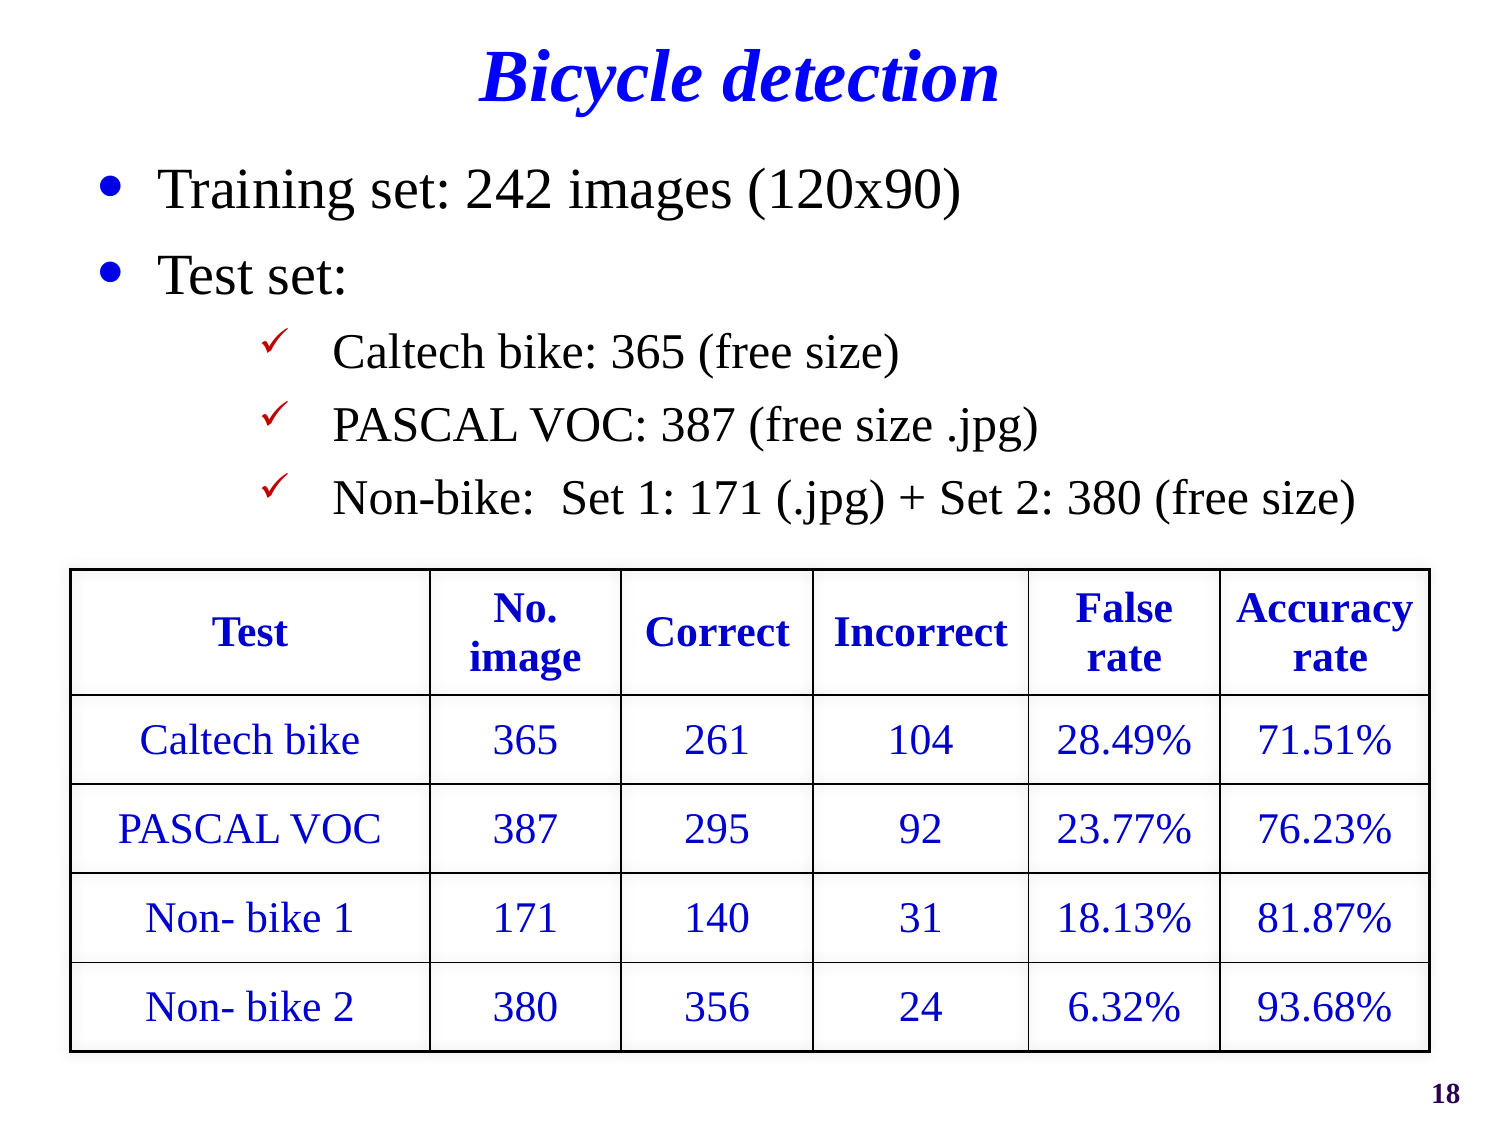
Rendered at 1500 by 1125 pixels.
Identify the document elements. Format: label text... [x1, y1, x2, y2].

table_cell Non- bike 2 [72, 963, 429, 1050]
table_cell 104 [814, 696, 1028, 783]
table_cell 31 [814, 874, 1028, 962]
table_cell 6.32% [1029, 963, 1219, 1050]
text_box Training set: 242 images (120x90) Test set: Caltech bike: 365 (free size) PASCAL VOC: 387 (free size .jpg) Non-bike: Set 1: 171 (.jpg) + Set 2: 380 (free size) [82, 152, 1454, 528]
table_header Test [72, 571, 429, 694]
table_cell 380 [431, 963, 620, 1050]
table_header False rate [1029, 571, 1219, 694]
table_cell 28.49% [1029, 696, 1219, 783]
table_cell Caltech bike [72, 696, 429, 783]
table_cell PASCAL VOC [72, 785, 429, 872]
table_cell 140 [622, 874, 812, 962]
table_cell 365 [431, 696, 620, 783]
text_box Bicycle detection [49, 18, 1433, 161]
table_cell 387 [431, 785, 620, 872]
table_header Accuracy rate [1221, 571, 1428, 694]
table_cell 171 [431, 874, 620, 962]
table_cell 261 [622, 696, 812, 783]
table_cell Non- bike 1 [72, 874, 429, 962]
table_cell 81.87% [1221, 874, 1428, 962]
table_cell 24 [814, 963, 1028, 1050]
table_cell 93.68% [1221, 963, 1428, 1050]
table_cell 76.23% [1221, 785, 1428, 872]
table_header Correct [622, 571, 812, 694]
table_cell 23.77% [1029, 785, 1219, 872]
table_header Incorrect [814, 571, 1028, 694]
table_cell 295 [622, 785, 812, 872]
table_cell 18.13% [1029, 874, 1219, 962]
table_header No. image [431, 571, 620, 694]
slide_number 18 [1413, 1073, 1476, 1112]
table_cell 92 [814, 785, 1028, 872]
table_cell 356 [622, 963, 812, 1050]
table_cell 71.51% [1221, 696, 1428, 783]
